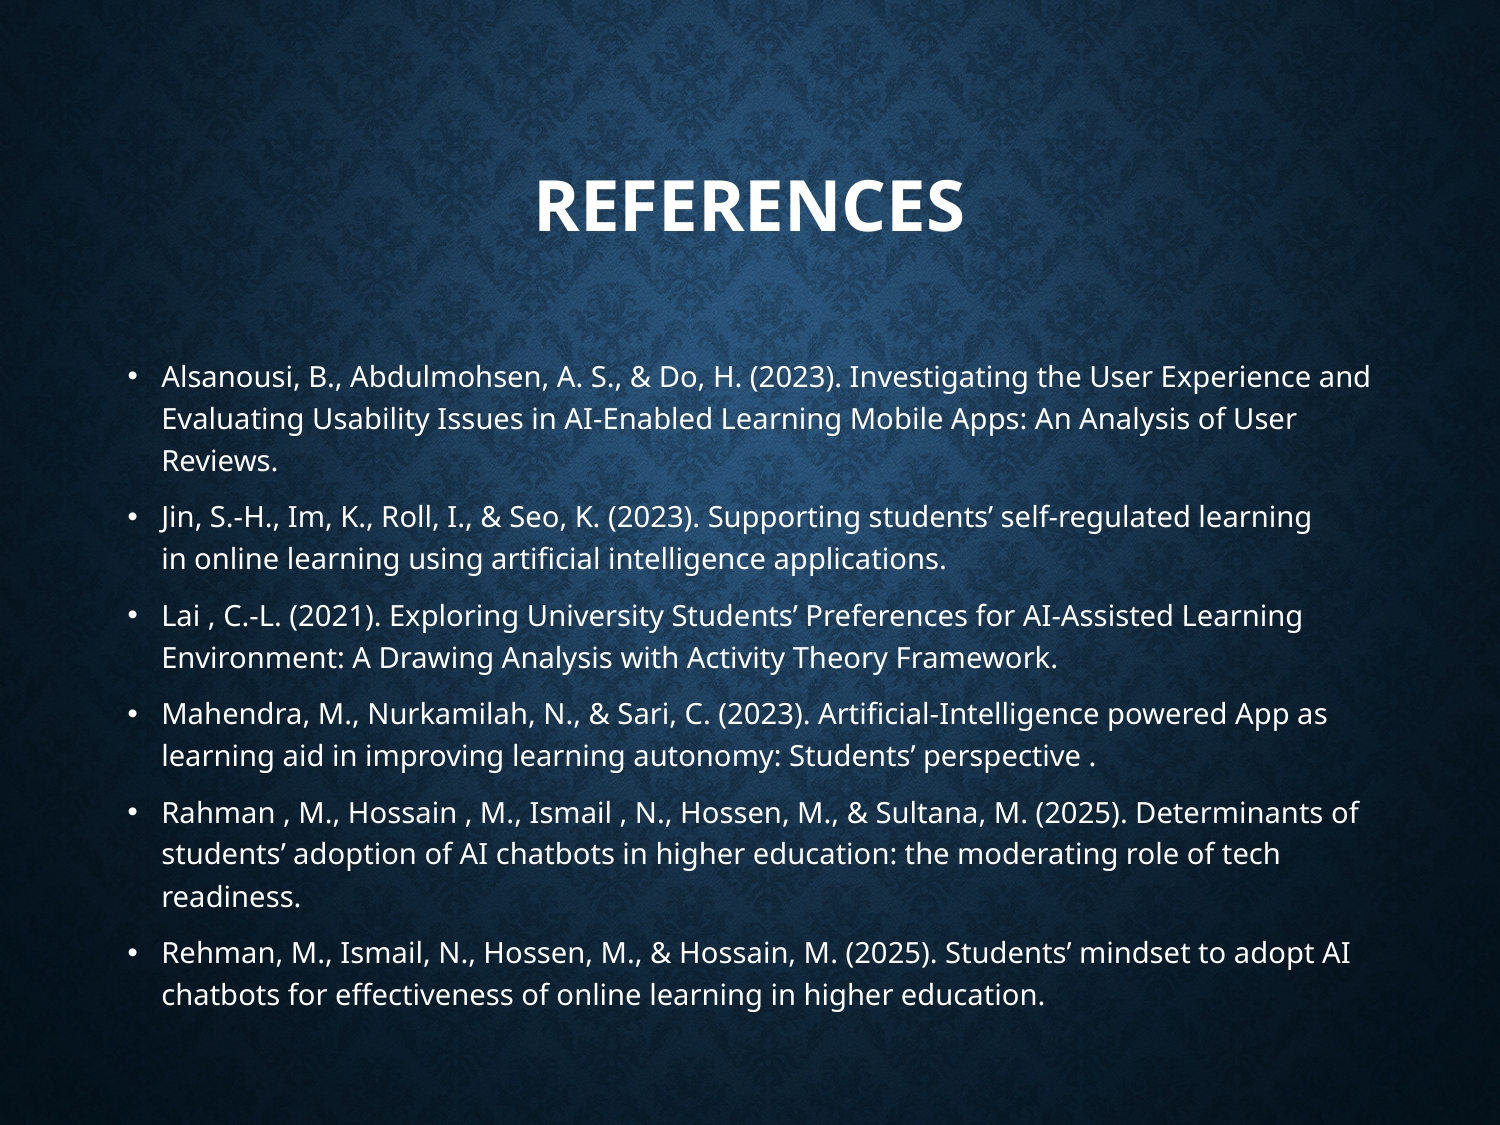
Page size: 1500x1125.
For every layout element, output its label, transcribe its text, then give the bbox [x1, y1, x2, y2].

title REferences [112, 99, 1387, 318]
list Alsanousi, B., Abdulmohsen, A. S., & Do, H. (2023). Investigating the User Experience and Evaluating Usability Issues in AI-Enabled Learning Mobile Apps: An Analysis of User Reviews. Jin, S.‑H., Im, K., Roll, I., & Seo, K. (2023). Supporting students’ self-regulated learning in online learning using artificial intelligence applications. Lai , C.-L. (2021). Exploring University Students’ Preferences for AI-Assisted Learning Environment: A Drawing Analysis with Activity Theory Framework. Mahendra, M., Nurkamilah, N., & Sari, C. (2023). Artificial-Intelligence powered App as learning aid in improving learning autonomy: Students’ perspective . Rahman , M., Hossain , M., Ismail , N., Hossen, M., & Sultana, M. (2025). Determinants of students’ adoption of AI chatbots in higher education: the moderating role of tech readiness. Rehman, M., Ismail, N., Hossen, M., & Hossain, M. (2025). Students’ mindset to adopt AI chatbots for effectiveness of online learning in higher education. [112, 343, 1403, 1025]
